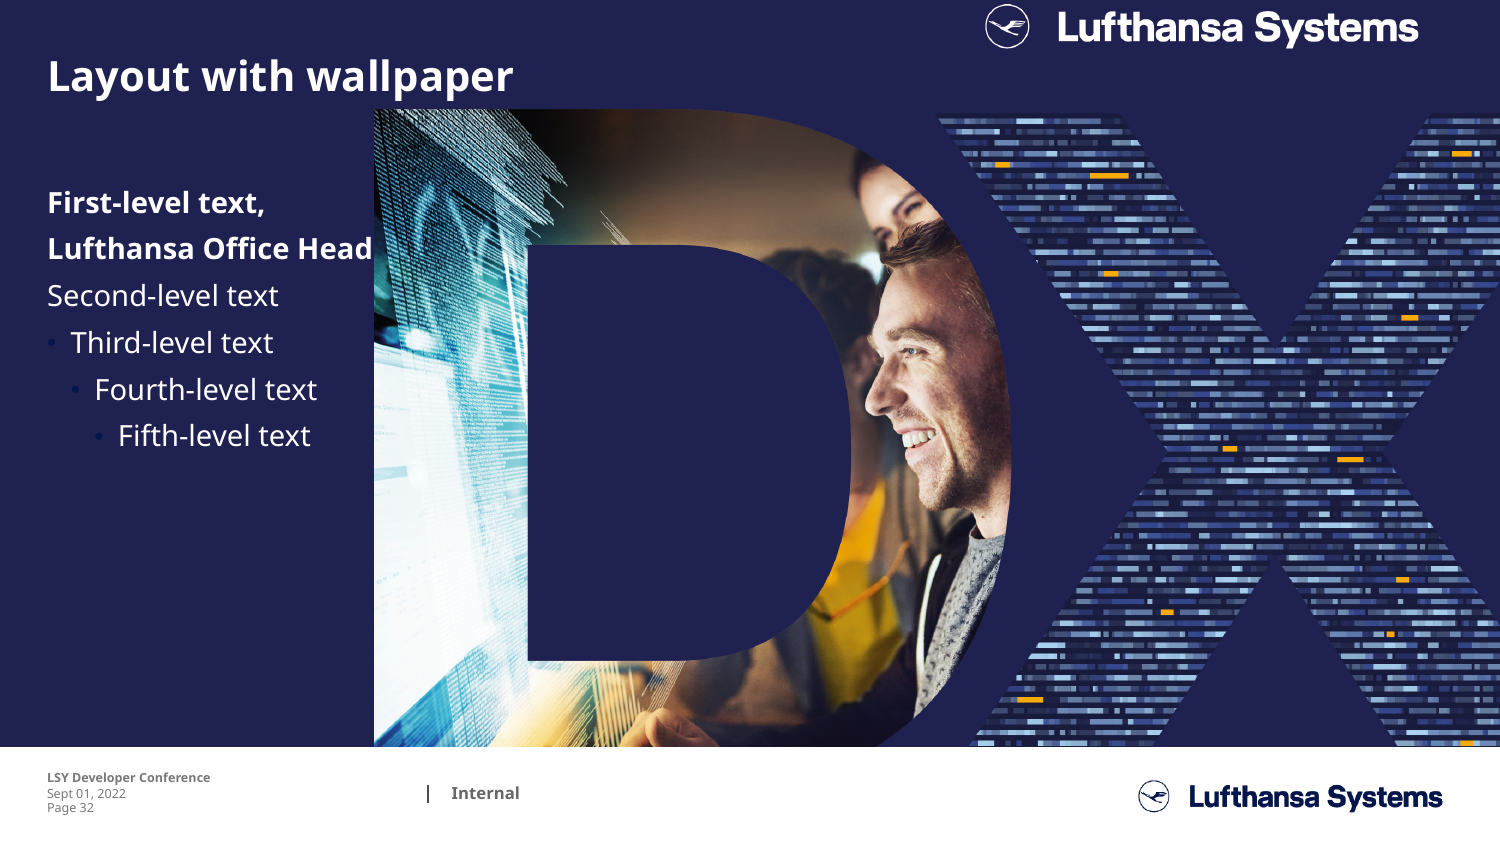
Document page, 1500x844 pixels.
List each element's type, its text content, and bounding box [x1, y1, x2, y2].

picture [1136, 778, 1443, 813]
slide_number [47, 785, 402, 801]
slide_number Page 32 [47, 801, 103, 817]
picture [0, 0, 1500, 747]
footer LSY Developer Conference [47, 770, 402, 785]
